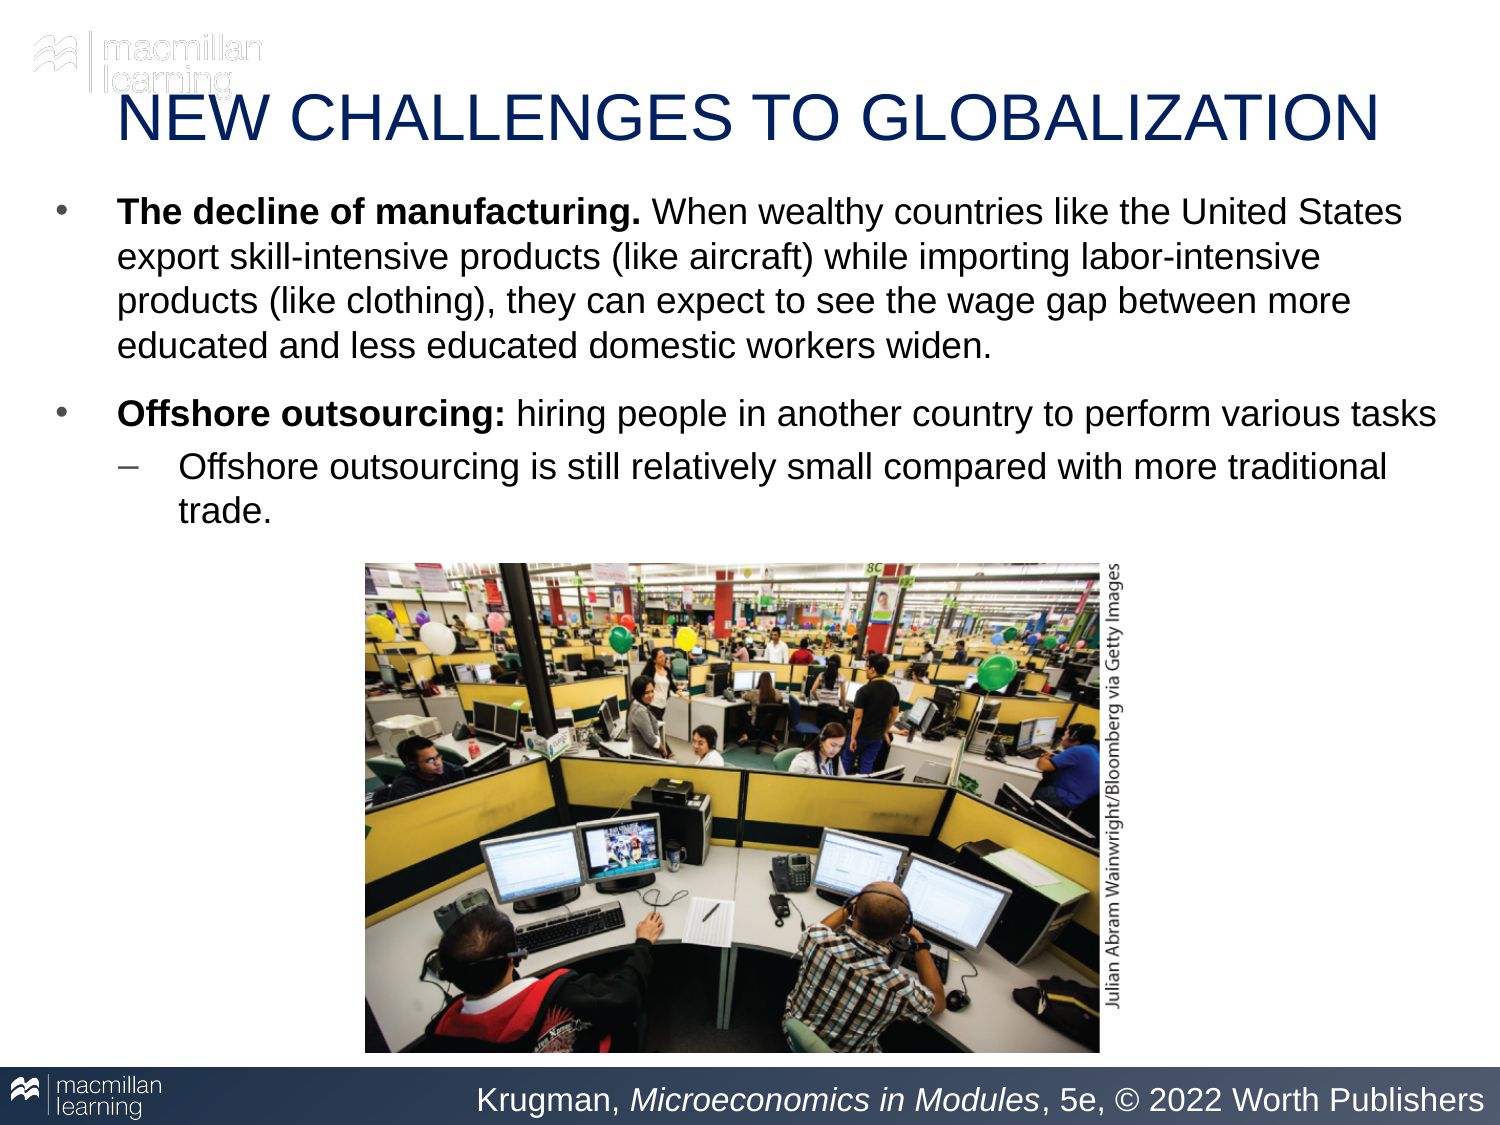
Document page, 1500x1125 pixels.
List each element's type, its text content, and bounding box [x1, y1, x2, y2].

title NEW CHALLENGES TO GLOBALIZATION [0, 54, 1500, 173]
picture [365, 562, 1127, 1053]
picture [34, 31, 262, 54]
picture [11, 1074, 161, 1120]
list The decline of manufacturing. When wealthy countries like the United States export skill-intensive products (like aircraft) while importing labor-intensive products (like clothing), they can expect to see the wage gap between more educated and less educated domestic workers widen. Offshore outsourcing: hiring people in another country to perform various tasks Offshore outsourcing is still relatively small compared with more traditional trade. [40, 173, 1460, 585]
